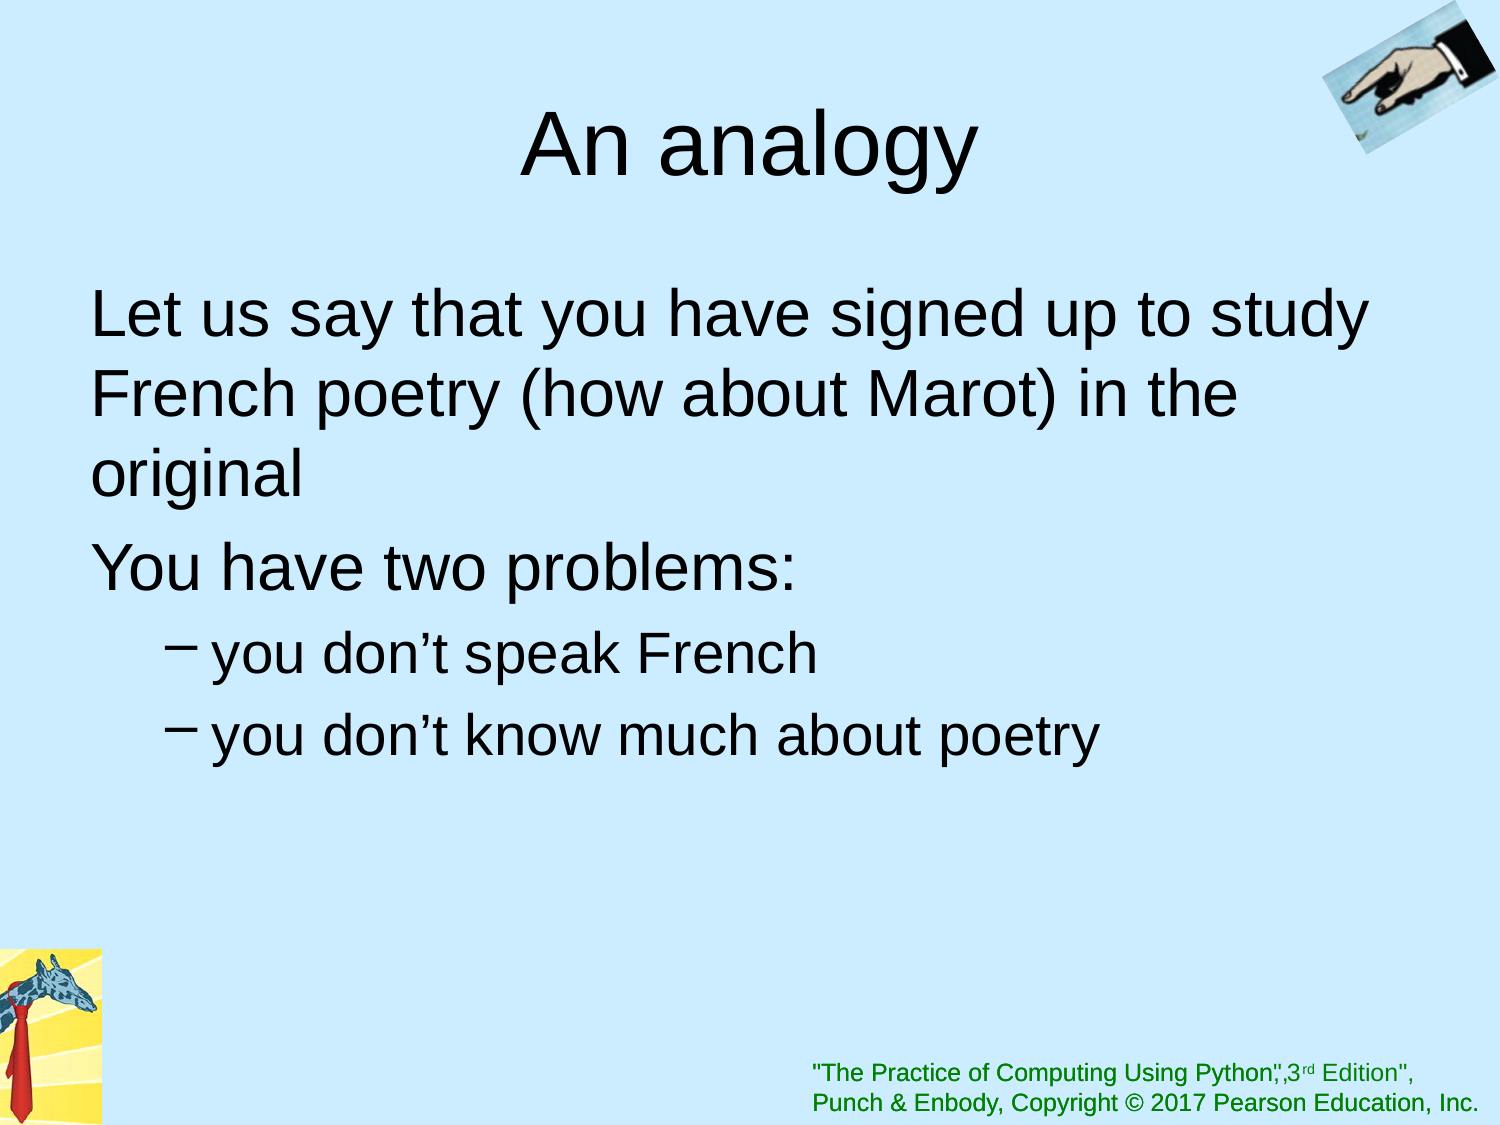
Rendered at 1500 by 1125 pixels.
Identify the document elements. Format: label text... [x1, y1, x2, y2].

list Let us say that you have signed up to study French poetry (how about Marot) in the original You have two problems: you don’t speak French you don’t know much about poetry [75, 262, 1425, 1005]
picture [0, 949, 102, 1125]
title An analogy [75, 45, 1425, 233]
picture [1378, 0, 1499, 120]
